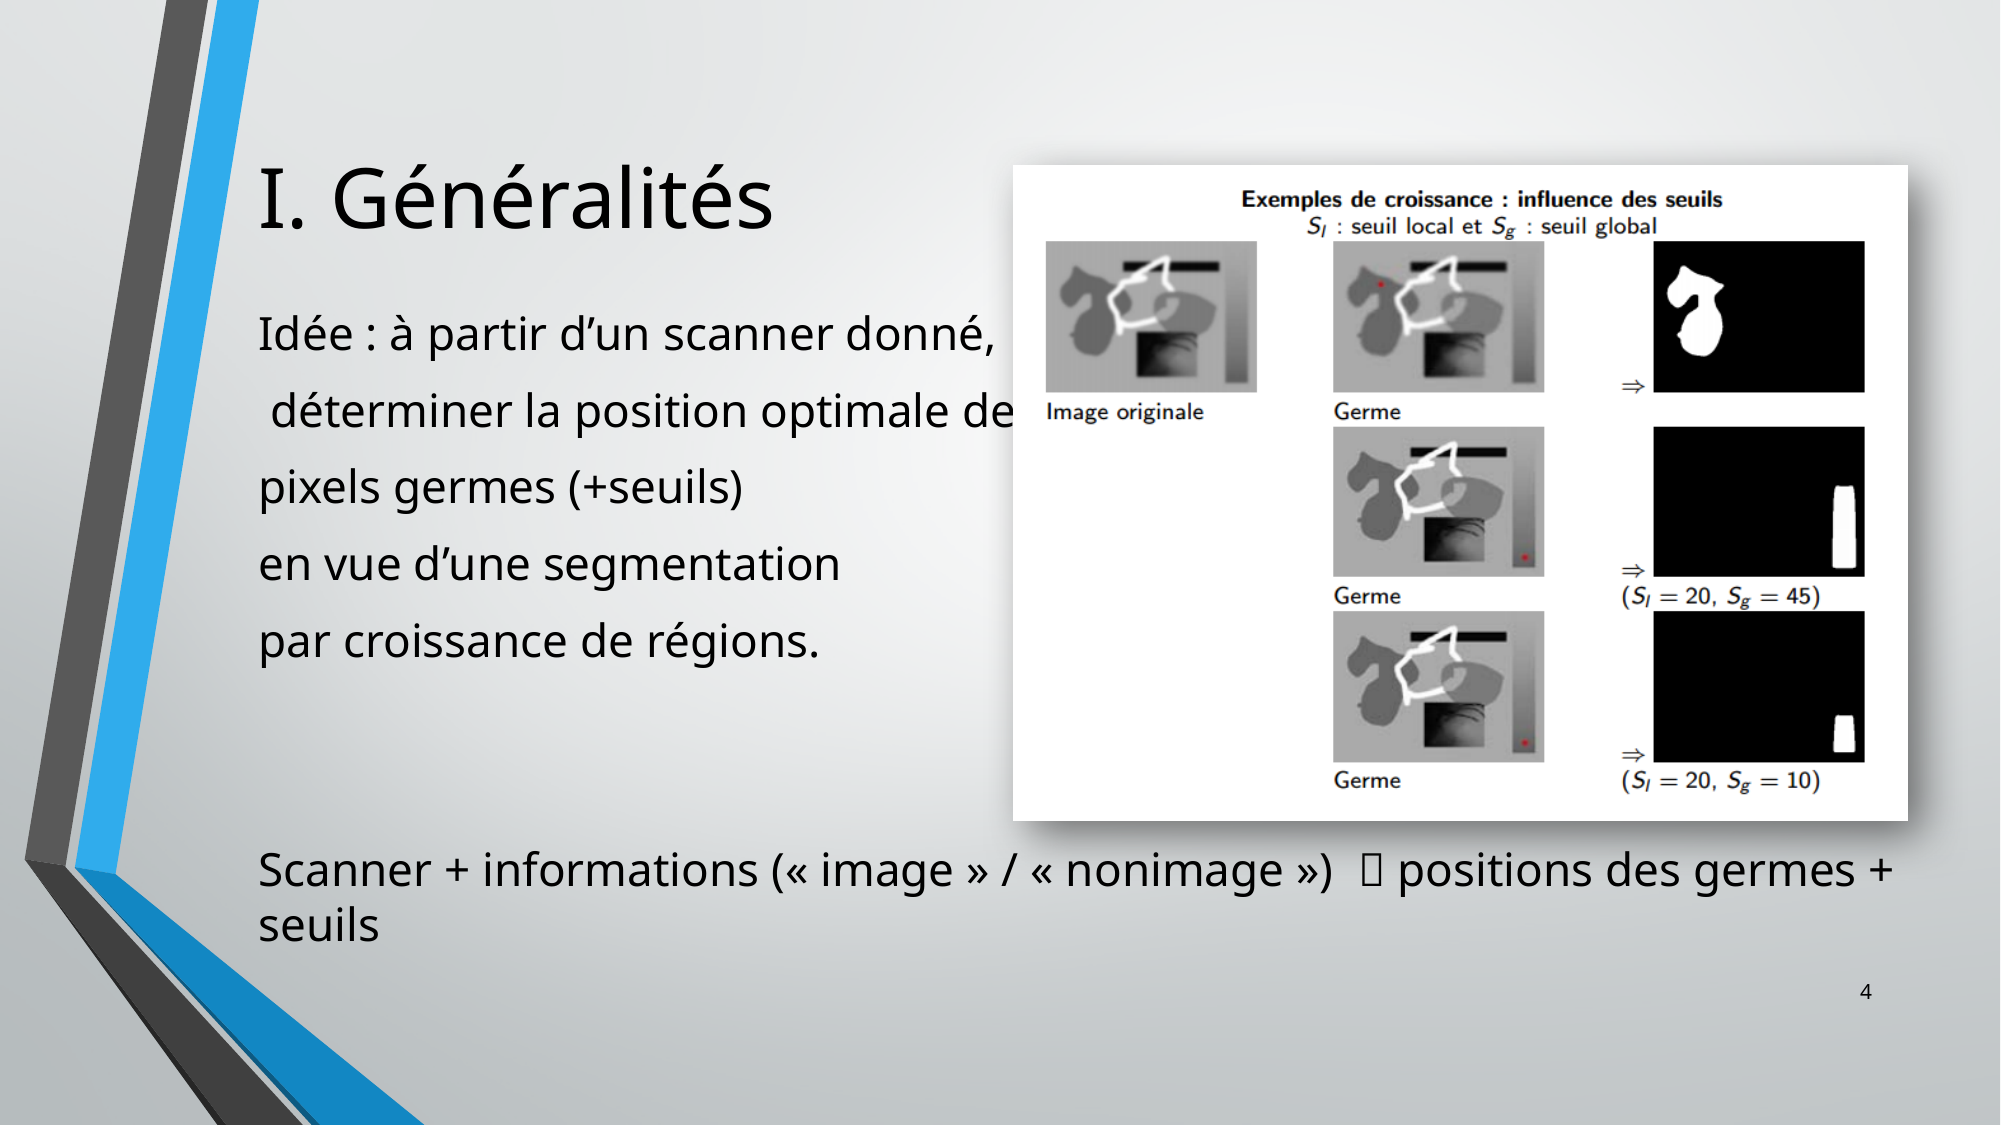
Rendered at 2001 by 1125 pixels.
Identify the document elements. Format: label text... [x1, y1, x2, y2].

slide_number 4 [1796, 962, 1887, 1023]
title I. Généralités [243, 51, 1887, 297]
list Idée : à partir d’un scanner donné, déterminer la position optimale des pixels germes (+seuils) en vue d’une segmentation par croissance de régions. Scanner + informations (« image » / « nonimage »)  positions des germes + seuils [243, 297, 1982, 963]
picture [1013, 164, 1908, 821]
